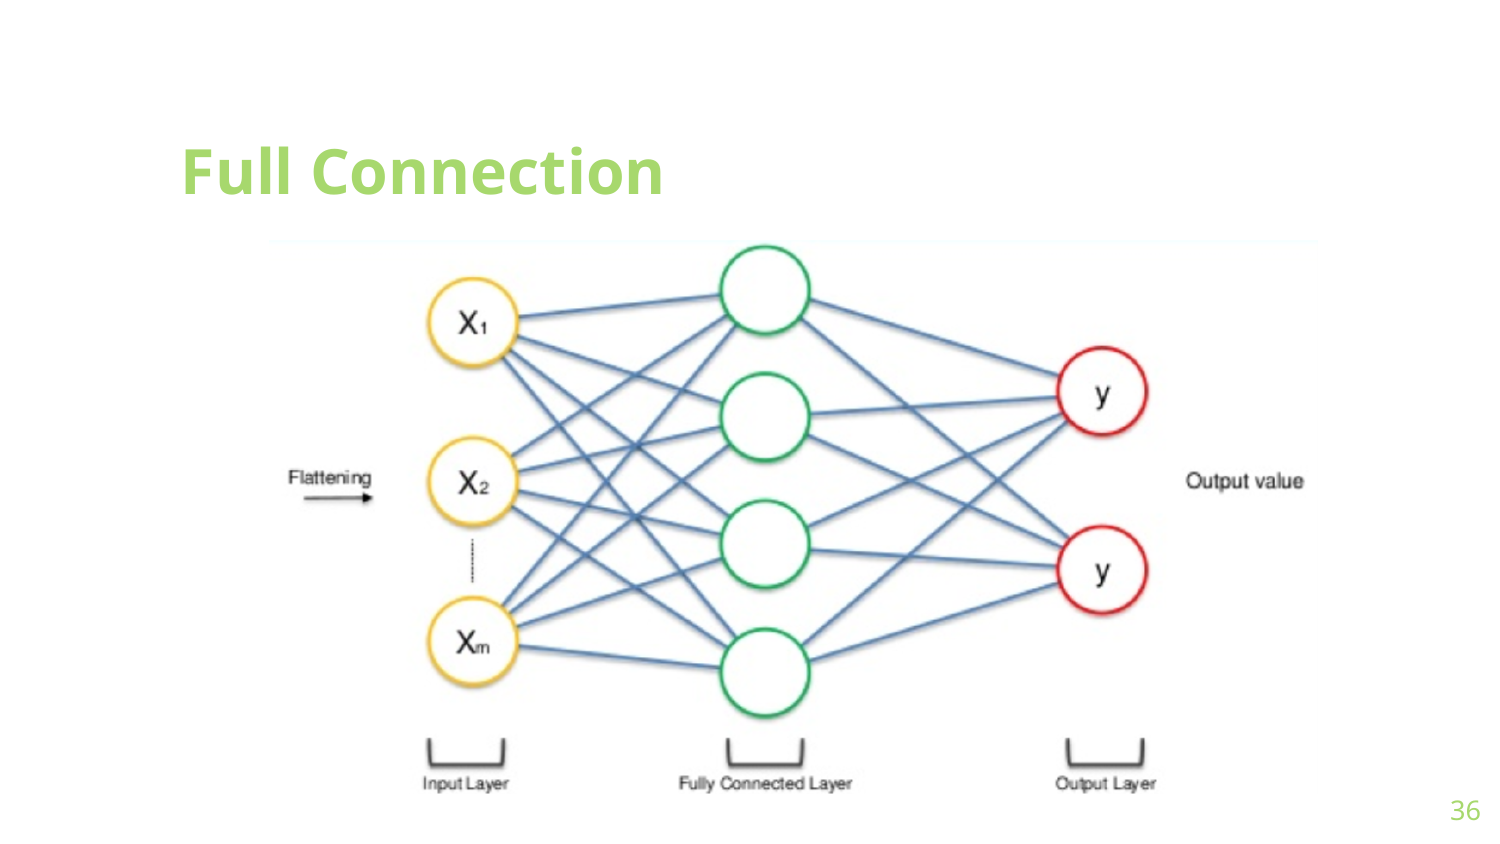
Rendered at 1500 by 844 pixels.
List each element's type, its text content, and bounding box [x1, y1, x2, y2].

slide_number ‹#› [1391, 779, 1482, 844]
text_box Full Connection [165, 116, 1331, 235]
picture [269, 234, 1318, 794]
